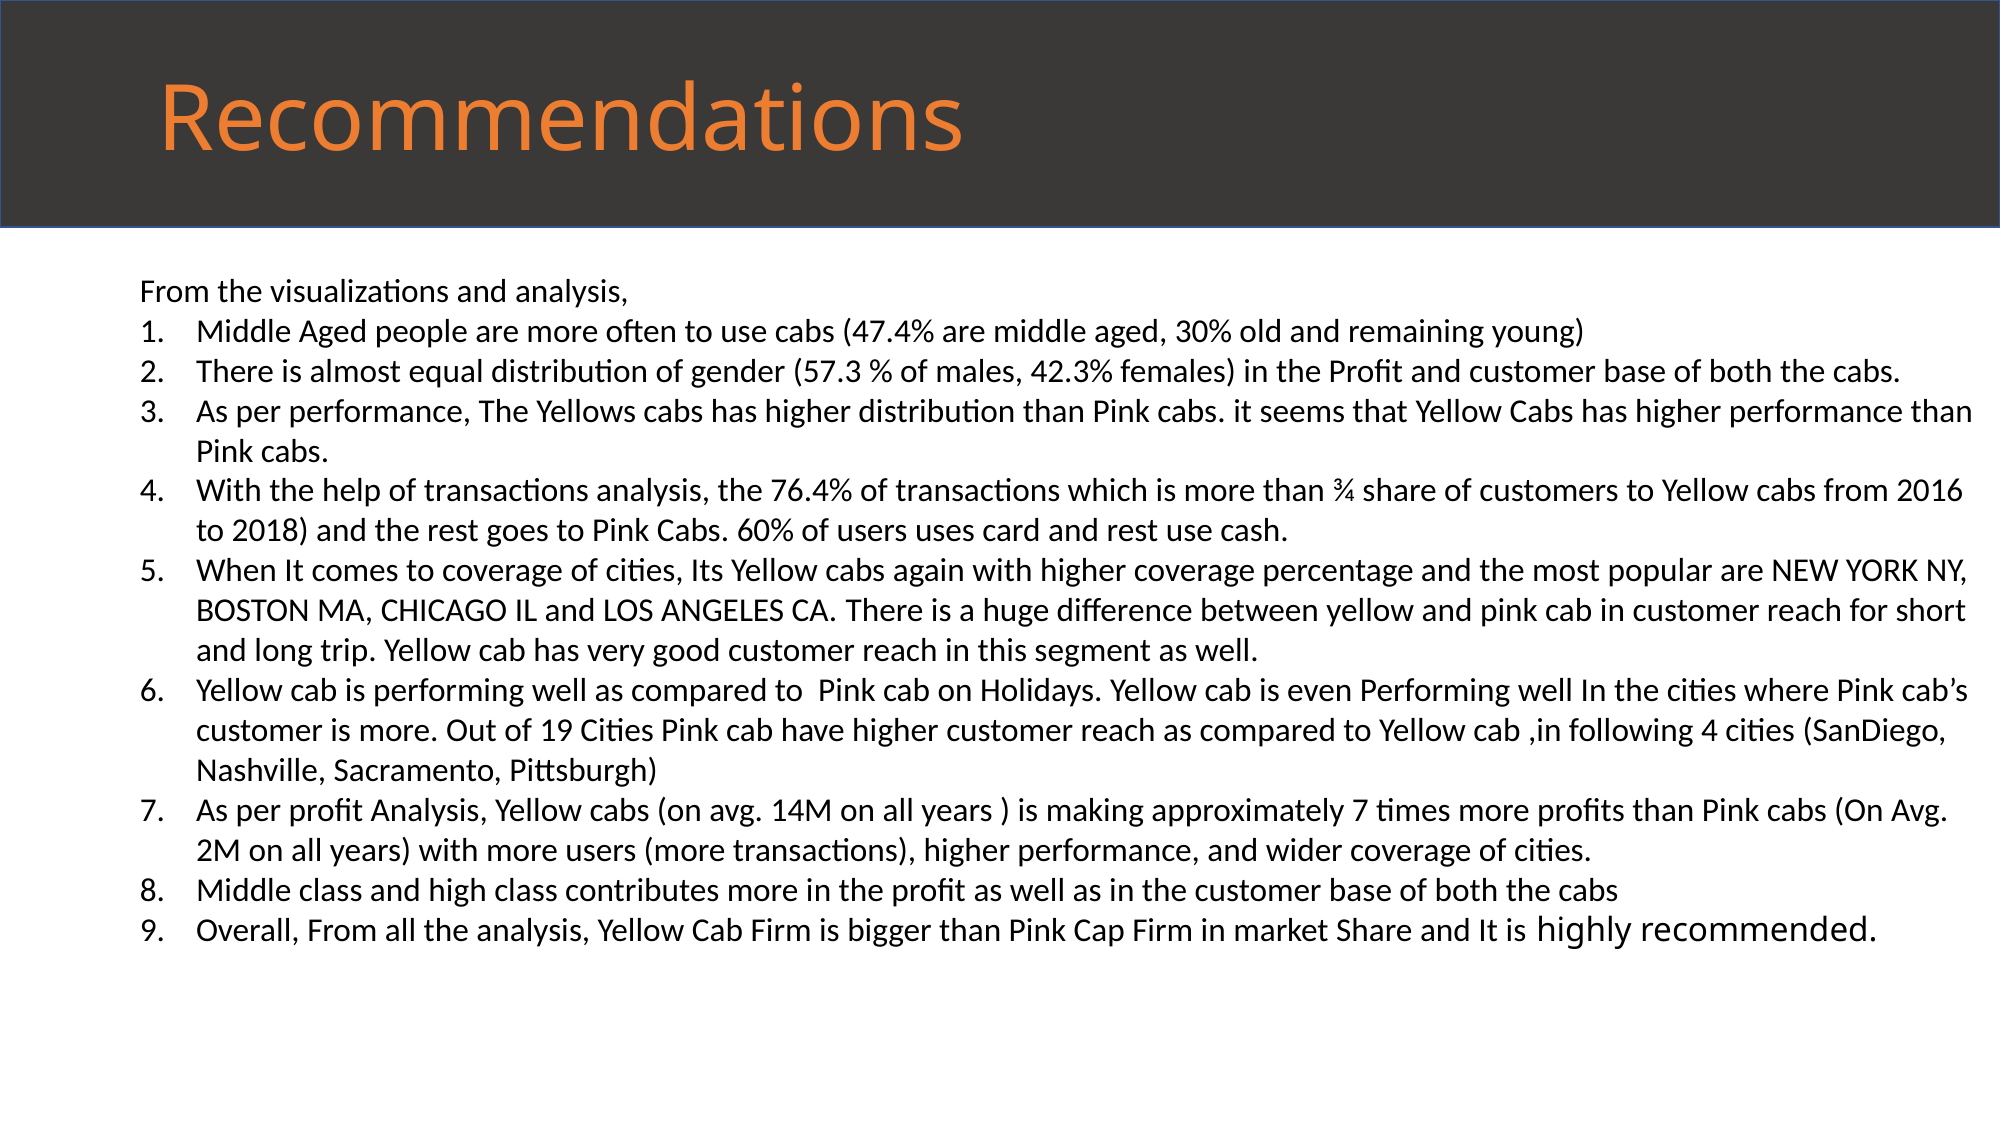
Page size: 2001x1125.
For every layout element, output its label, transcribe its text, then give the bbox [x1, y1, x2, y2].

text_box From the visualizations and analysis, Middle Aged people are more often to use cabs (47.4% are middle aged, 30% old and remaining young) There is almost equal distribution of gender (57.3 % of males, 42.3% females) in the Profit and customer base of both the cabs. As per performance, The Yellows cabs has higher distribution than Pink cabs. it seems that Yellow Cabs has higher performance than Pink cabs. With the help of transactions analysis, the 76.4% of transactions which is more than ¾ share of customers to Yellow cabs from 2016 to 2018) and the rest goes to Pink Cabs. 60% of users uses card and rest use cash. When It comes to coverage of cities, Its Yellow cabs again with higher coverage percentage and the most popular are NEW YORK NY, BOSTON MA, CHICAGO IL and LOS ANGELES CA. There is a huge difference between yellow and pink cab in customer reach for short and long trip. Yellow cab has very good customer reach in this segment as well. Yellow cab is performing well as compared to Pink cab on Holidays. Yellow cab is even Performing well In the cities where Pink cab’s customer is more. Out of 19 Cities Pink cab have higher customer reach as compared to Yellow cab ,in following 4 cities (SanDiego, Nashville, Sacramento, Pittsburgh) As per profit Analysis, Yellow cabs (on avg. 14M on all years ) is making approximately 7 times more profits than Pink cabs (On Avg. 2M on all years) with more users (more transactions), higher performance, and wider coverage of cities. Middle class and high class contributes more in the profit as well as in the customer base of both the cabs Overall, From all the analysis, Yellow Cab Firm is bigger than Pink Cap Firm in market Share and It is highly recommended. [124, 261, 2000, 995]
text_box Recommendations [0, 0, 2000, 228]
